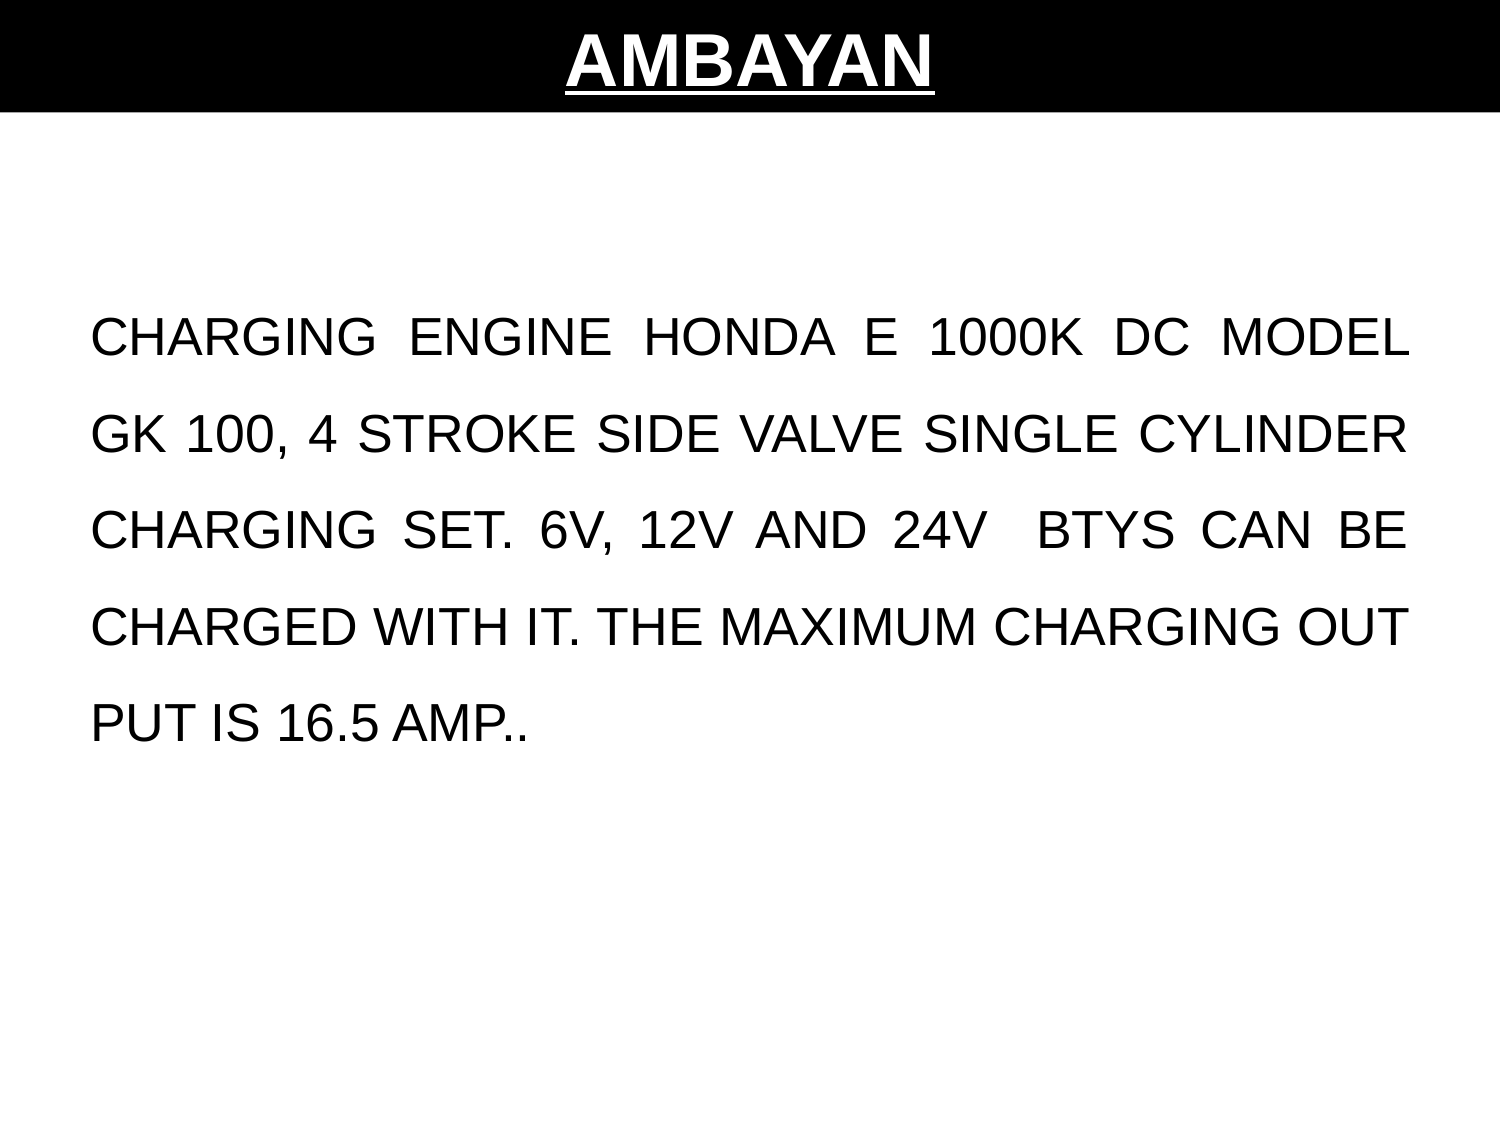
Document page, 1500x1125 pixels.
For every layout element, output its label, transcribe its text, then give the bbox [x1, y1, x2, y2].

list CHARGING ENGINE HONDA E 1000K DC MODEL GK 100, 4 STROKE SIDE VALVE SINGLE CYLINDER CHARGING SET. 6V, 12V AND 24V BTYS CAN BE CHARGED WITH IT. THE MAXIMUM CHARGING OUT PUT IS 16.5 AMP.. [75, 262, 1425, 800]
text_box AMBAYAN [0, 0, 1500, 115]
